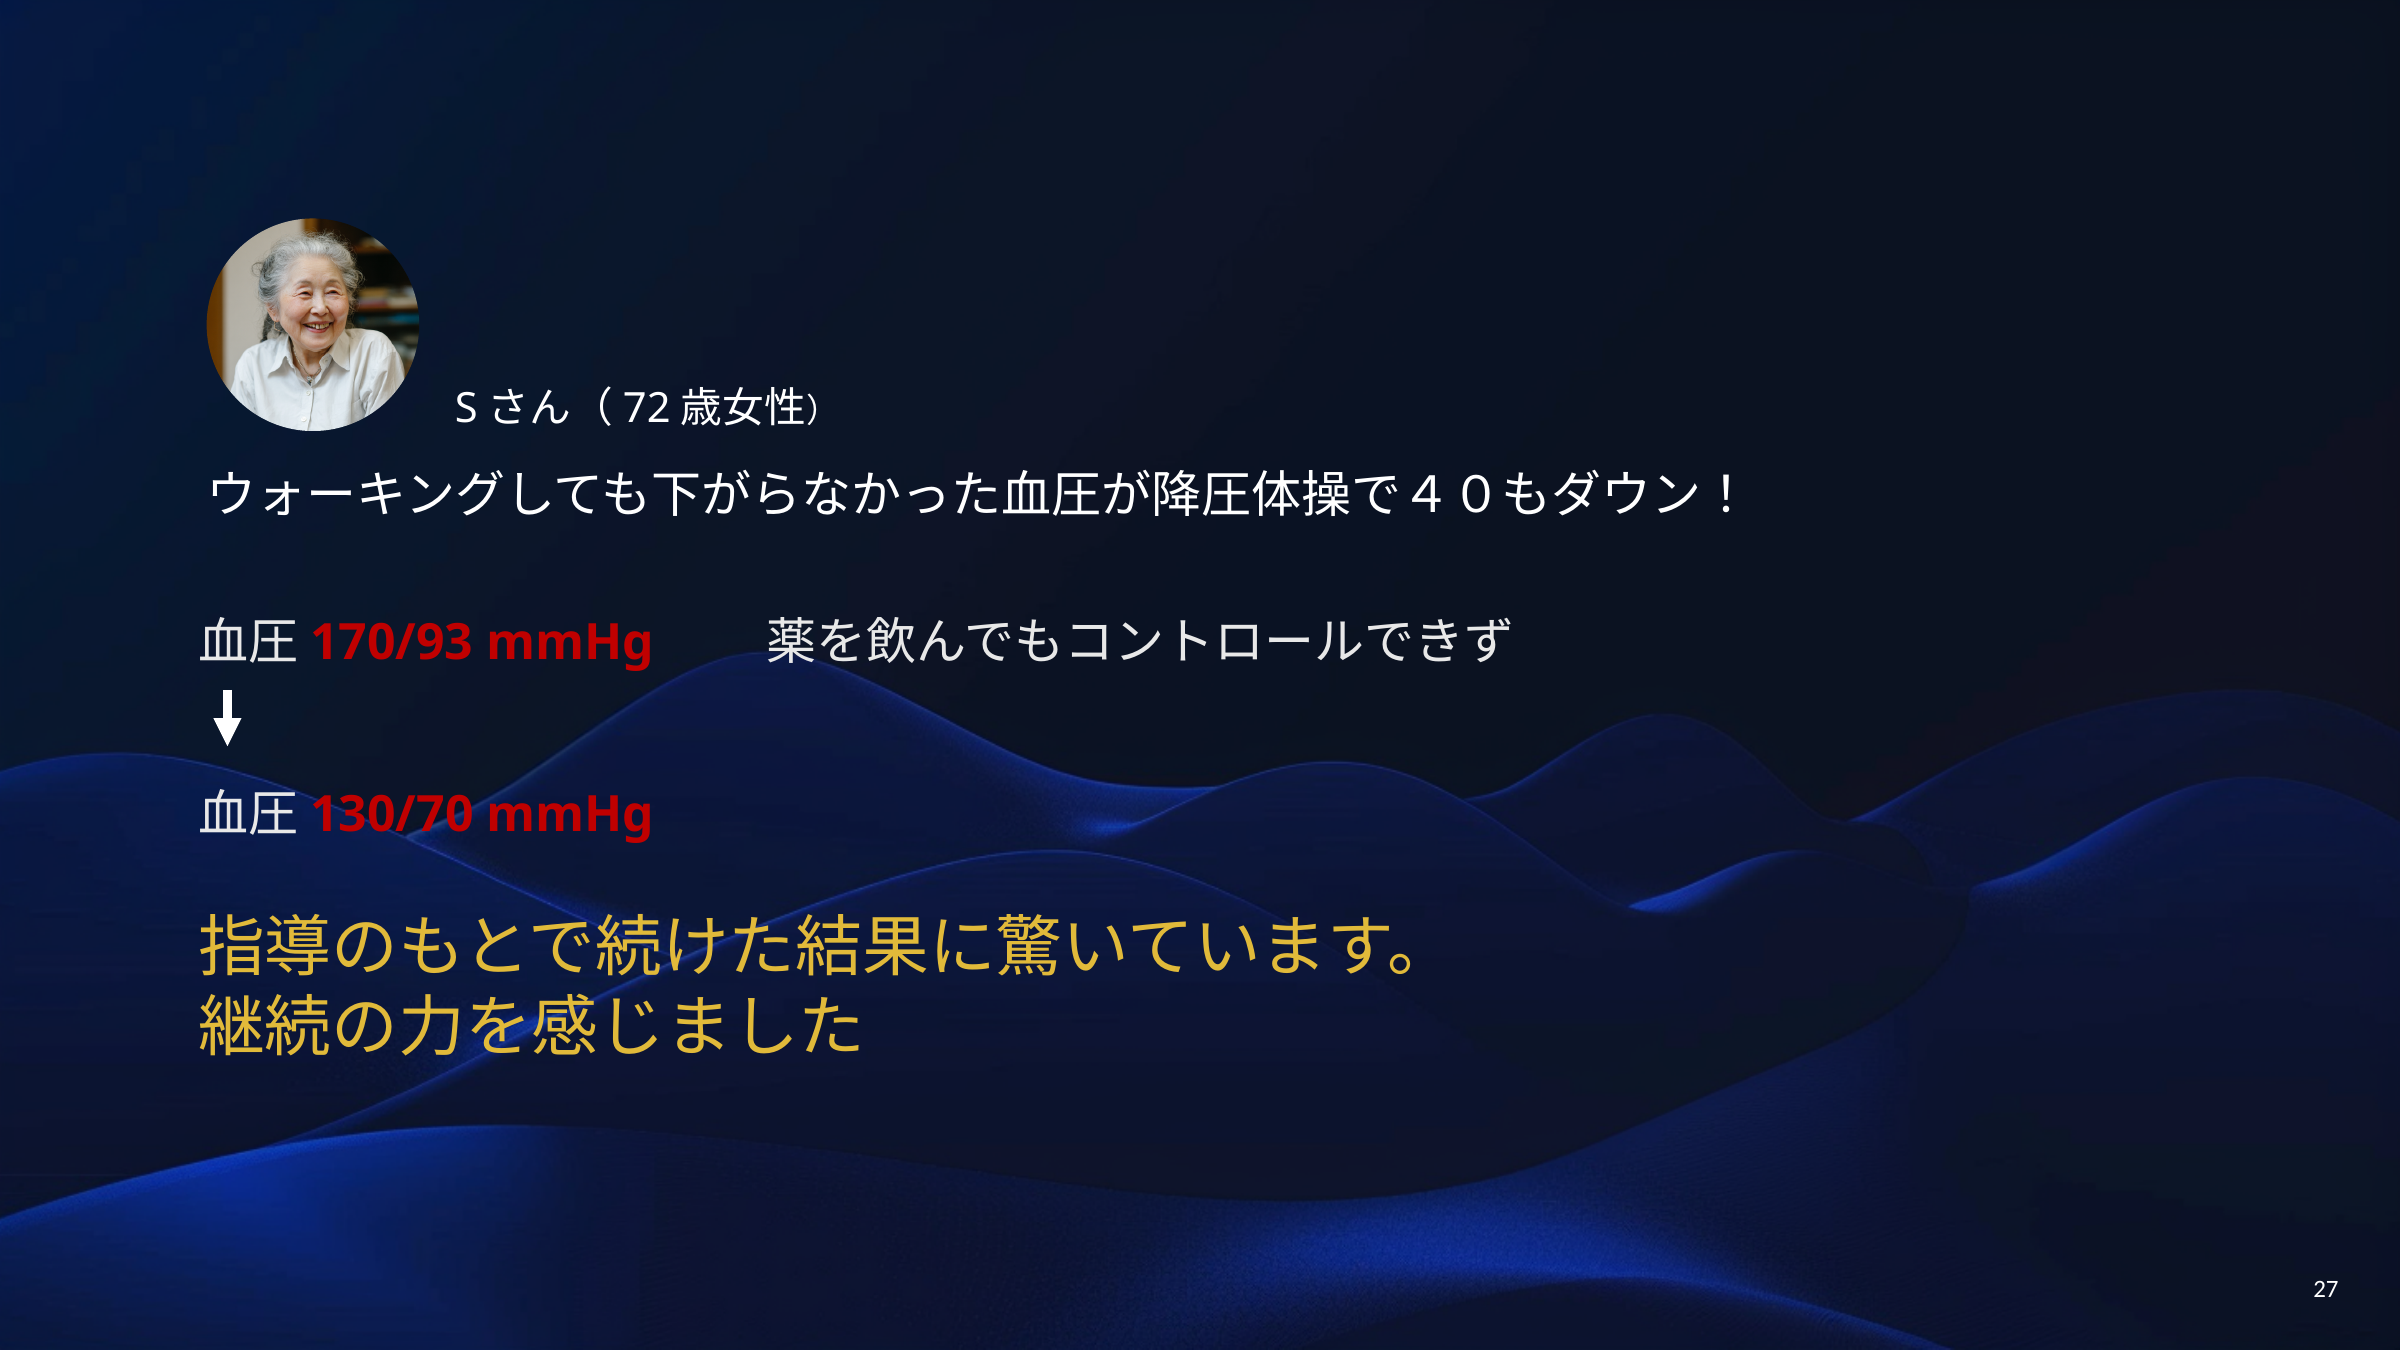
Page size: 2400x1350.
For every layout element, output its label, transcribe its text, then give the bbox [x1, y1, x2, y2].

text_box Sさん（72歳女性） [454, 354, 874, 409]
picture [0, 0, 2400, 1350]
text_box 血圧130/70 mmHg [198, 774, 1544, 848]
text_box 血圧170/93 mmHg 薬を飲んでもコントロールできず [198, 602, 1836, 677]
text_box 指導のもとで続けた結果に驚いています。 継続の力を感じました [198, 934, 1954, 1033]
slide_number 27 [1813, 1251, 2354, 1324]
text_box ウォーキングしても下がらなかった血圧が降圧体操で４０もダウン！ [206, 442, 1963, 542]
